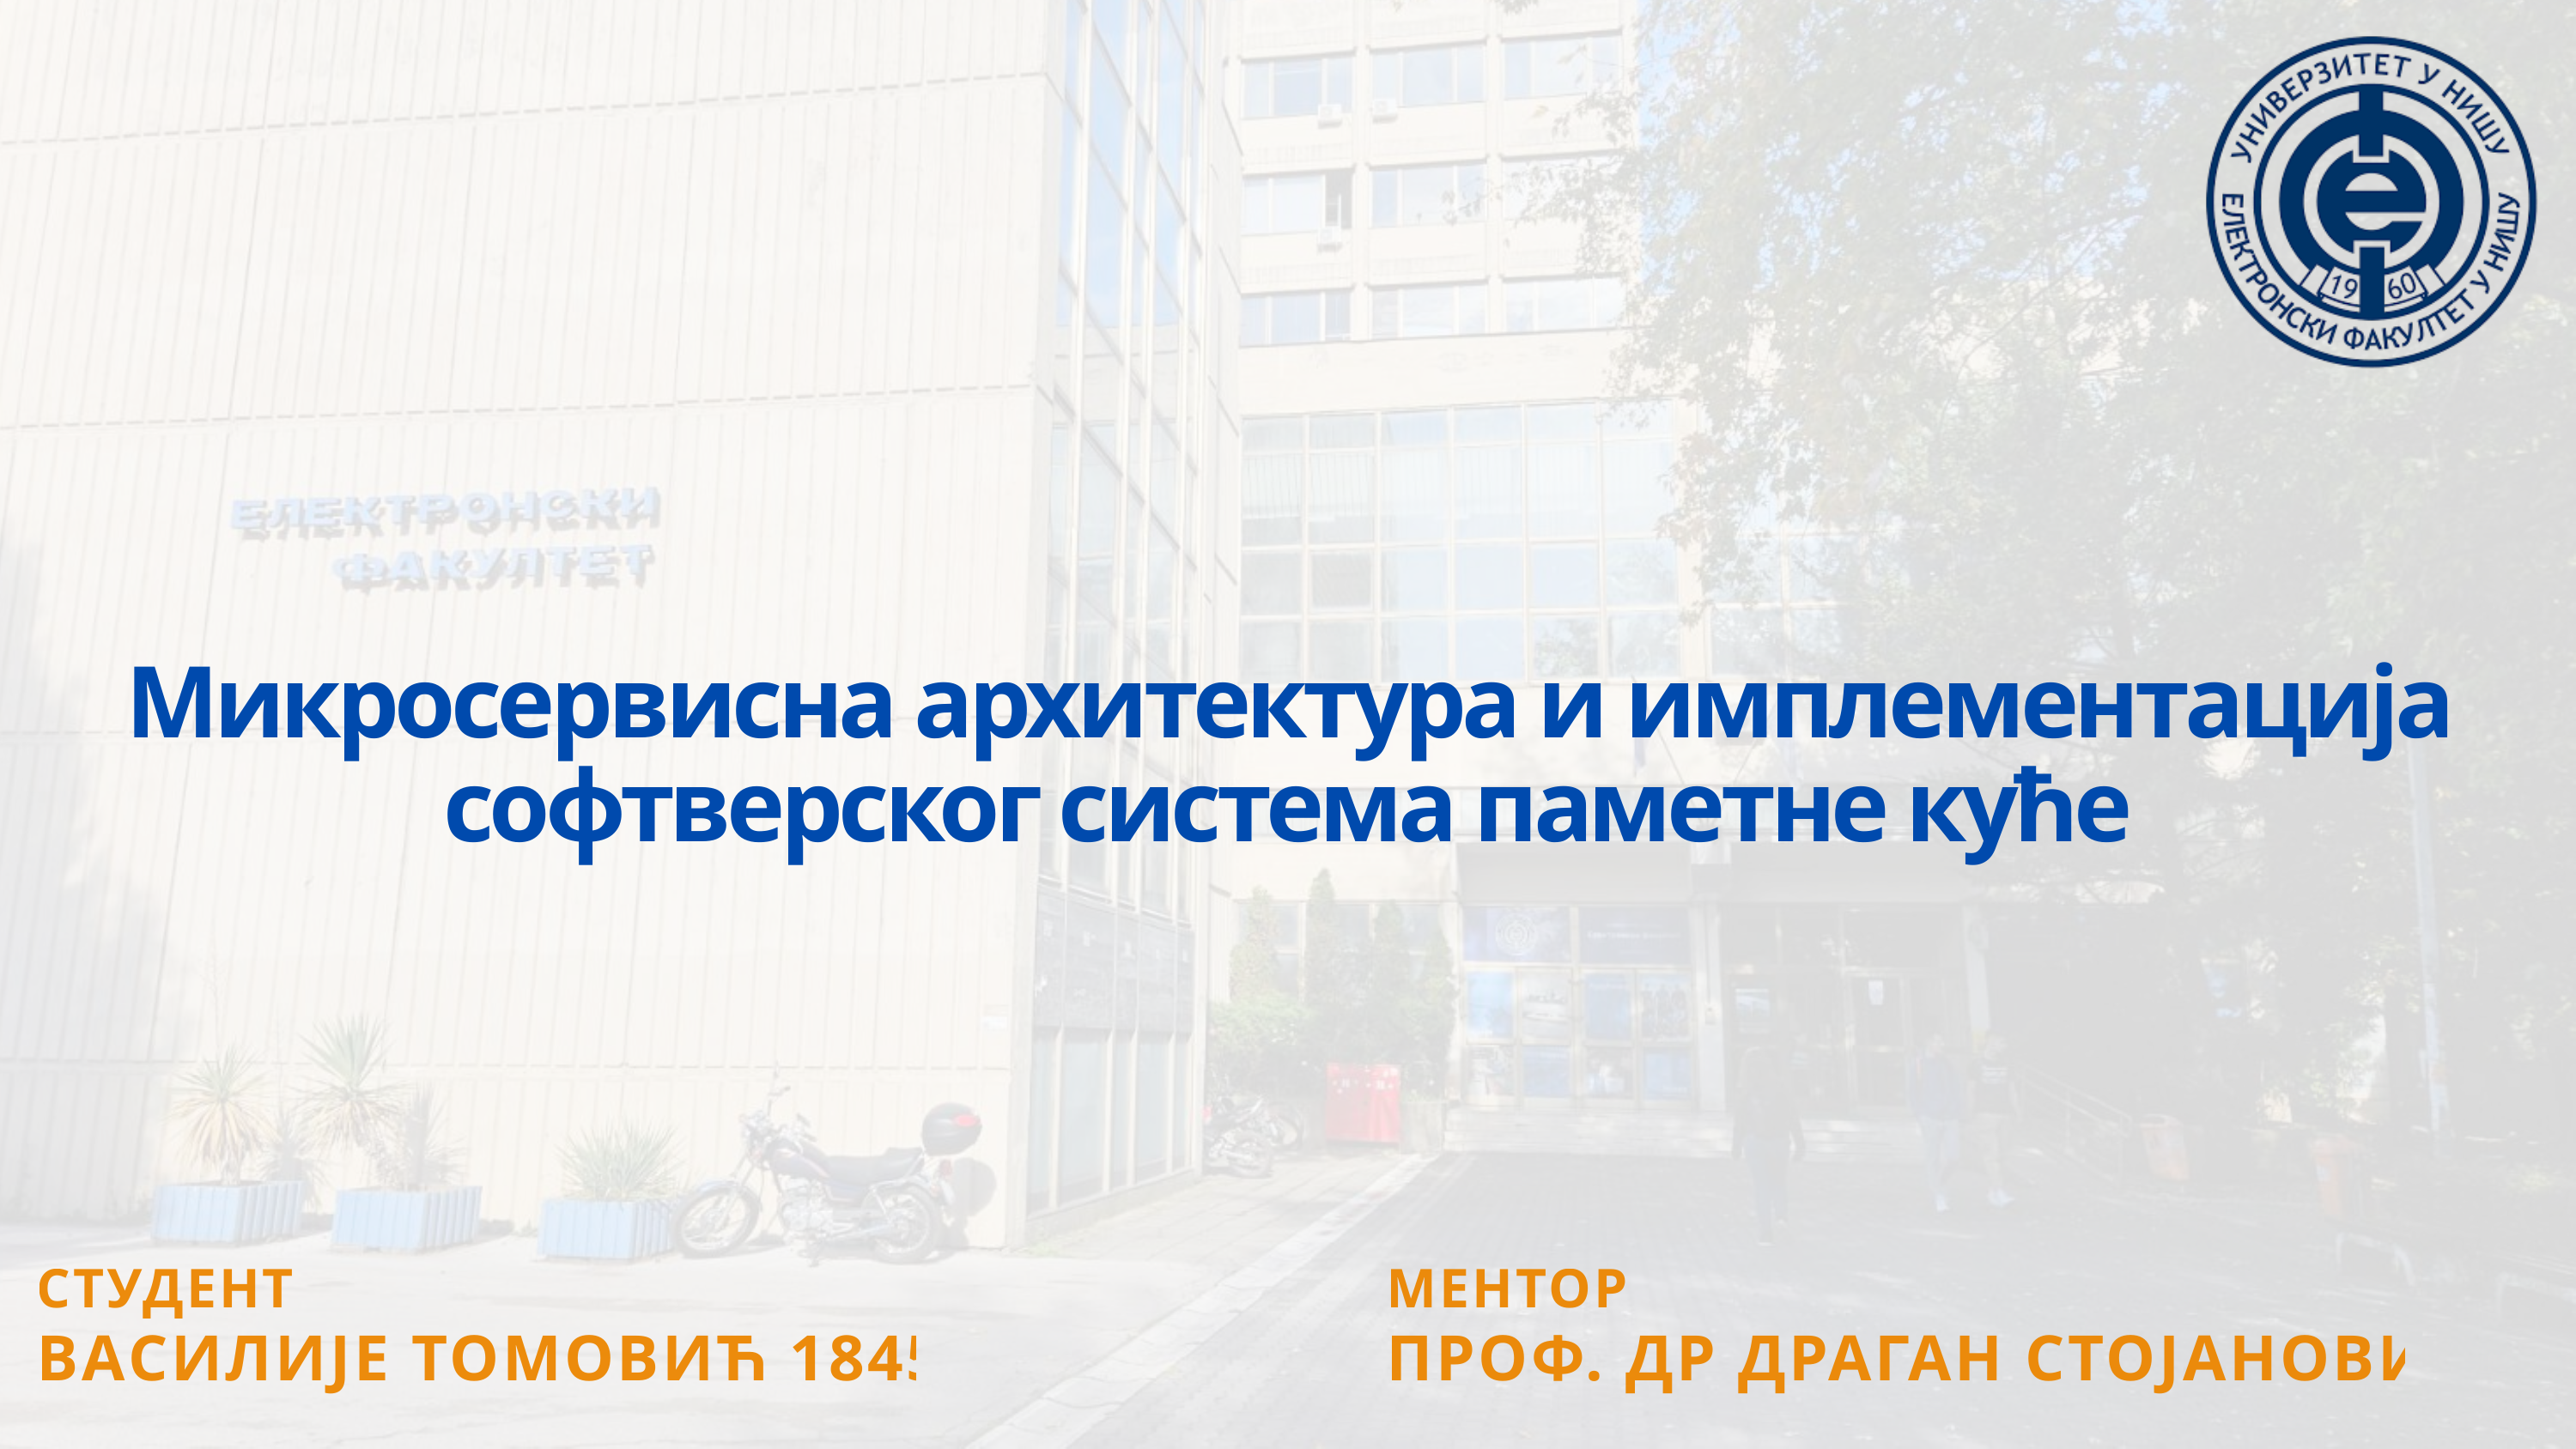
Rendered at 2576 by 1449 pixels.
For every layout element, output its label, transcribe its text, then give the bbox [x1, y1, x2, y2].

text_box Микросервисна архитектура и имплементација софтверског система паметне куће [36, 653, 2539, 862]
text_box [2205, 35, 2539, 370]
text_box СТУДЕНТ: ВАСИЛИЈЕ ТОМОВИЋ 18450 [36, 1253, 1167, 1394]
text_box МЕНТОР: ПРОФ. ДР ДРАГАН СТОЈАНОВИЋ [1386, 1253, 2576, 1394]
text_box [0, 0, 2576, 1449]
